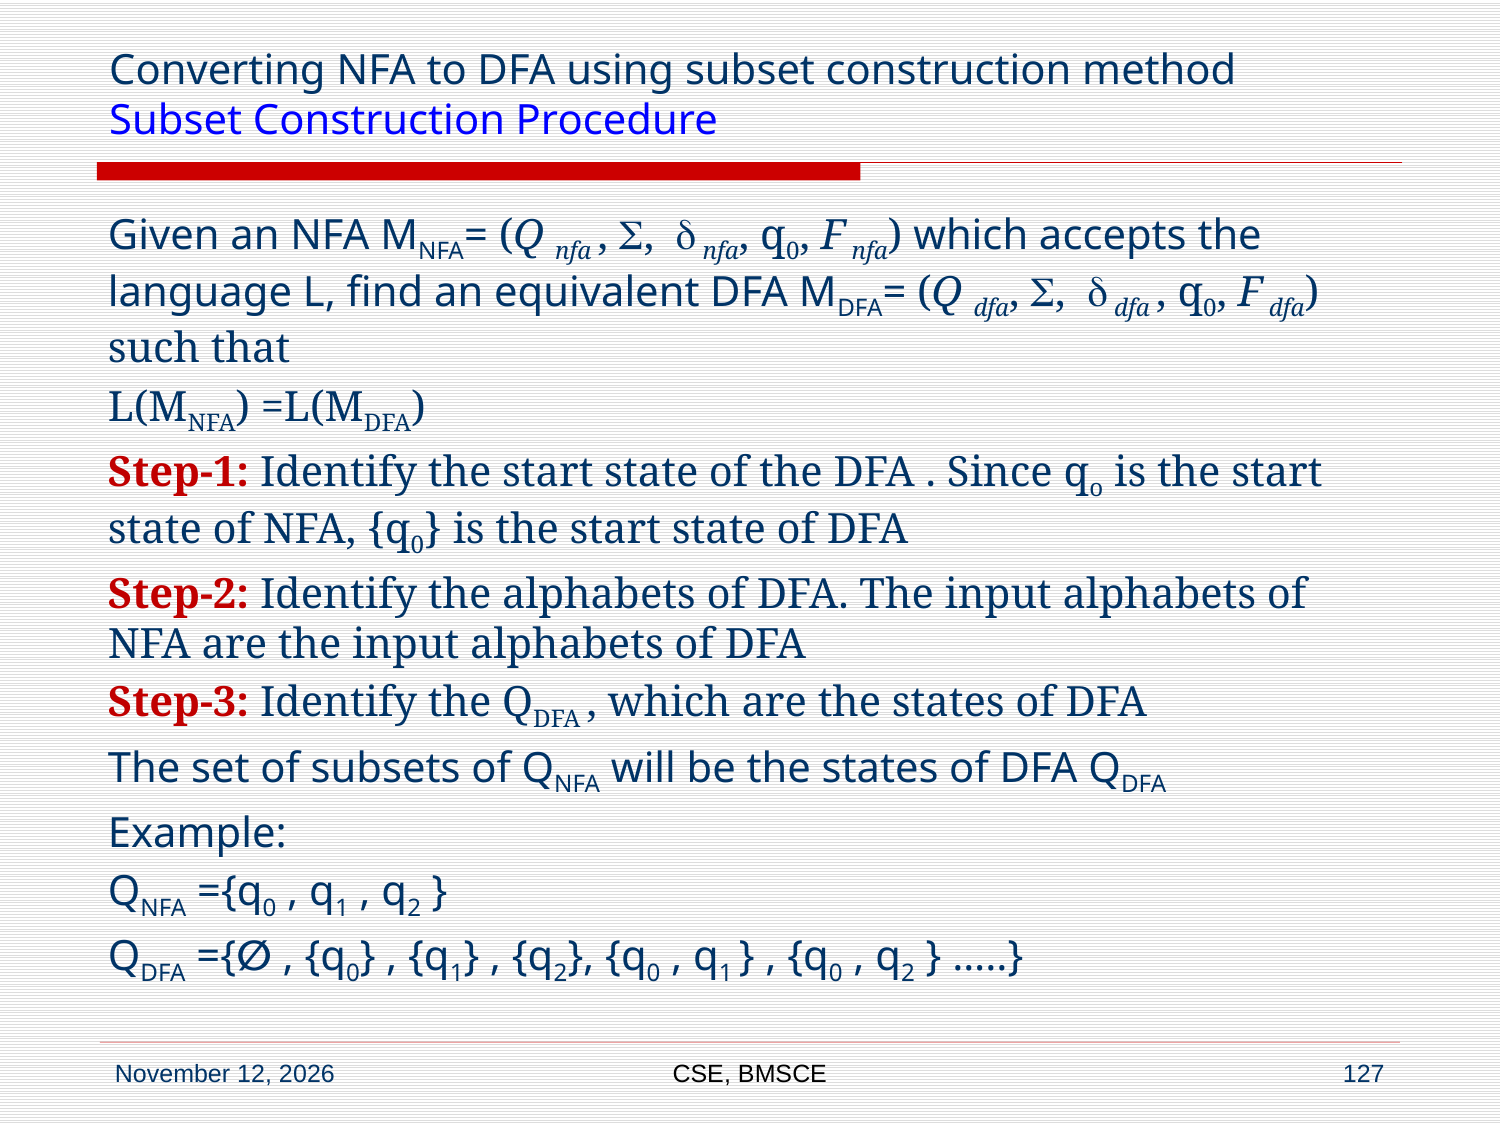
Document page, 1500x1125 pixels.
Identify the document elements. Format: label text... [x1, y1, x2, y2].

title Converting NFA to DFA using subset construction method Subset Construction Procedure [94, 24, 1407, 150]
slide_number 127 [1074, 1049, 1401, 1103]
list Given an NFA MNFA= (Q nfa , S, d nfa, q0, F nfa) which accepts the language L, find an equivalent DFA MDFA= (Q dfa, S, d dfa , q0, F dfa) such that L(MNFA) =L(MDFA) Step-1: Identify the start state of the DFA . Since qo is the start state of NFA, {q0} is the start state of DFA Step-2: Identify the alphabets of DFA. The input alphabets of NFA are the input alphabets of DFA Step-3: Identify the QDFA , which are the states of DFA The set of subsets of QNFA will be the states of DFA QDFA Example: QNFA ={q0 , q1 , q2 } QDFA ={∅ , {q0} , {q1} , {q2}, {q0 , q1 } , {q0 , q2 } …..} [92, 200, 1406, 1025]
footer CSE, BMSCE [512, 1049, 988, 1103]
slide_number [99, 1049, 426, 1103]
